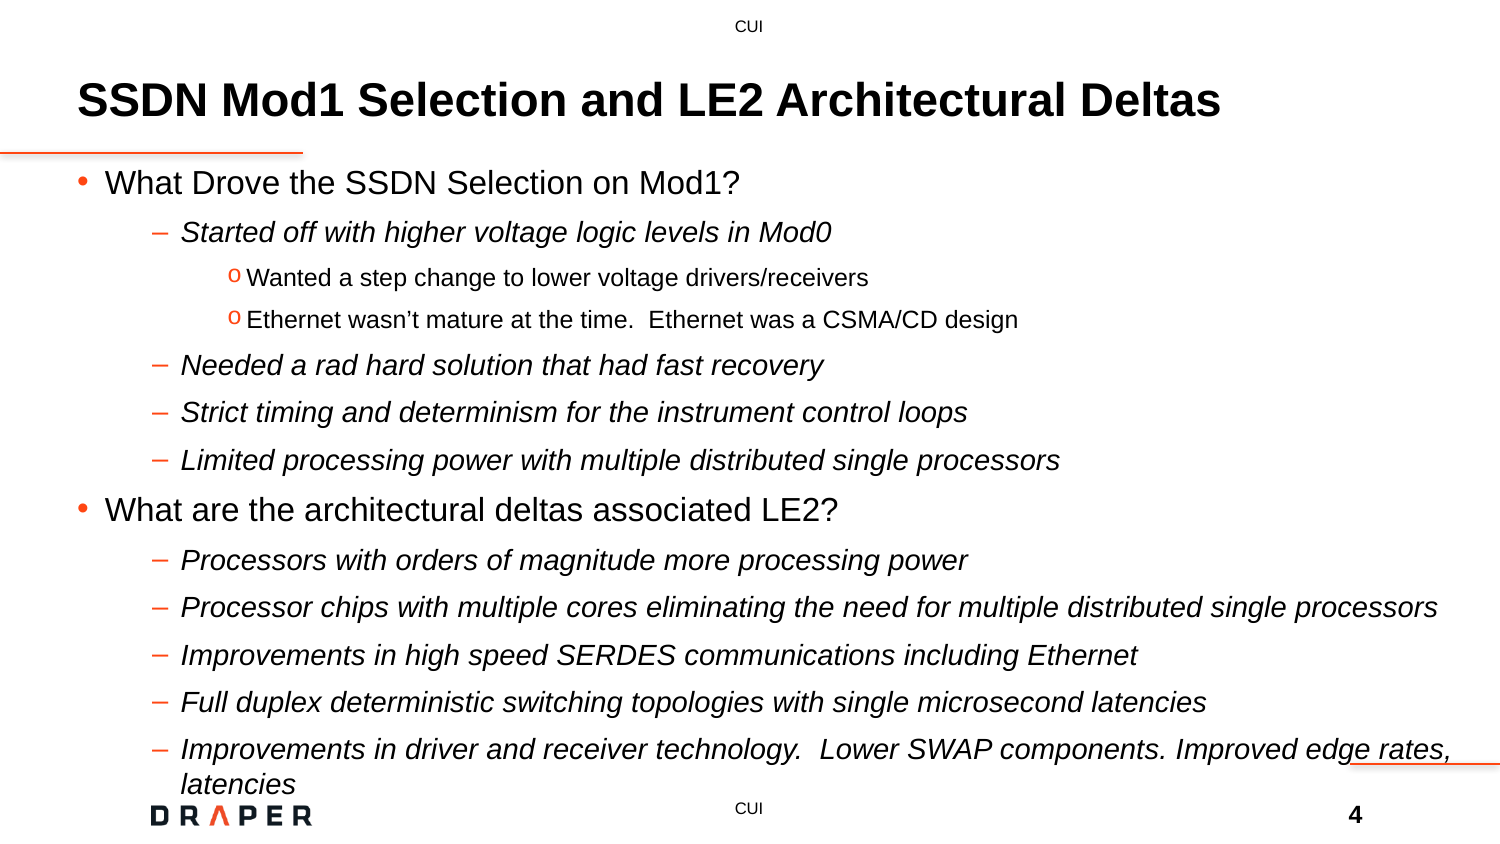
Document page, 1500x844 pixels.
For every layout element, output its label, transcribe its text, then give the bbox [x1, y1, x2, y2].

picture [151, 803, 313, 827]
list What Drove the SSDN Selection on Mod1? Started off with higher voltage logic levels in Mod0 Wanted a step change to lower voltage drivers/receivers Ethernet wasn’t mature at the time. Ethernet was a CSMA/CD design Needed a rad hard solution that had fast recovery Strict timing and determinism for the instrument control loops Limited processing power with multiple distributed single processors What are the architectural deltas associated LE2? Processors with orders of magnitude more processing power Processor chips with multiple cores eliminating the need for multiple distributed single processors Improvements in high speed SERDES communications including Ethernet Full duplex deterministic switching topologies with single microsecond latencies Improvements in driver and receiver technology. Lower SWAP components. Improved edge rates, latencies [77, 153, 1483, 792]
slide_number 4 [1333, 791, 1411, 837]
title SSDN Mod1 Selection and LE2 Architectural Deltas [77, 42, 1427, 152]
